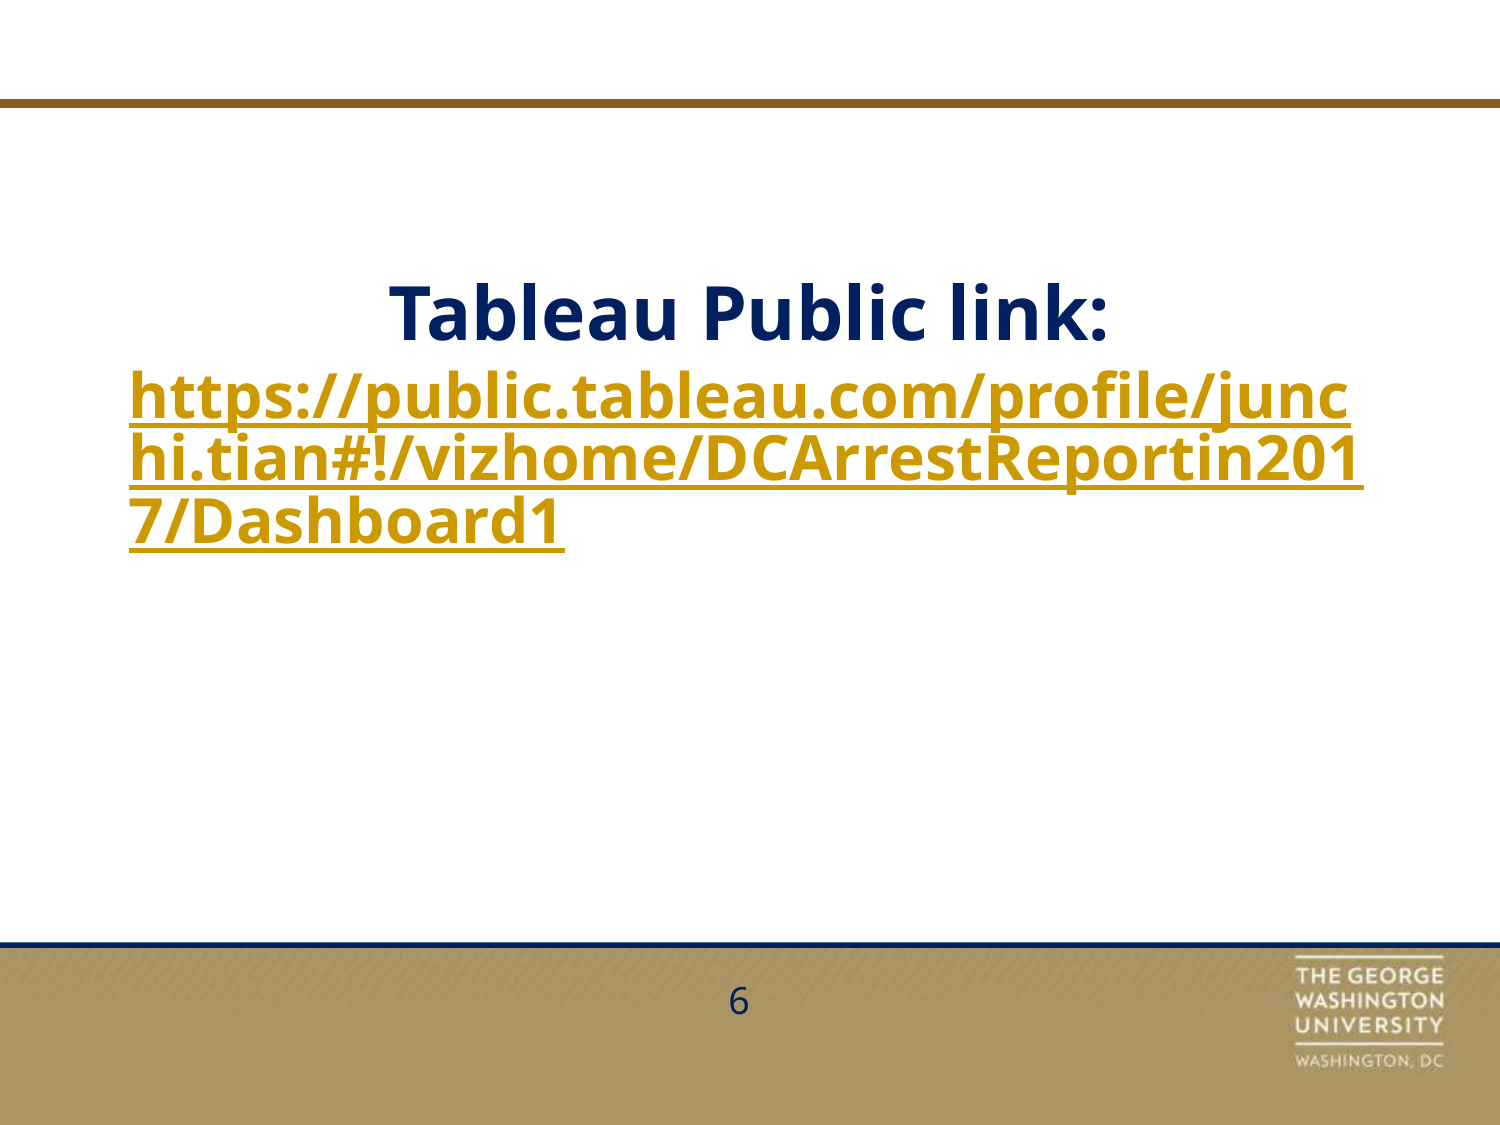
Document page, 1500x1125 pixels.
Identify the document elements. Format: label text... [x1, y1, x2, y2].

picture [0, 0, 1500, 99]
title Tableau Public link: https://public.tableau.com/profile/junchi.tian#!/vizhome/DCArrestReportin2017/Dashboard1 [113, 258, 1387, 376]
picture [0, 108, 1500, 895]
picture [0, 948, 1500, 1125]
